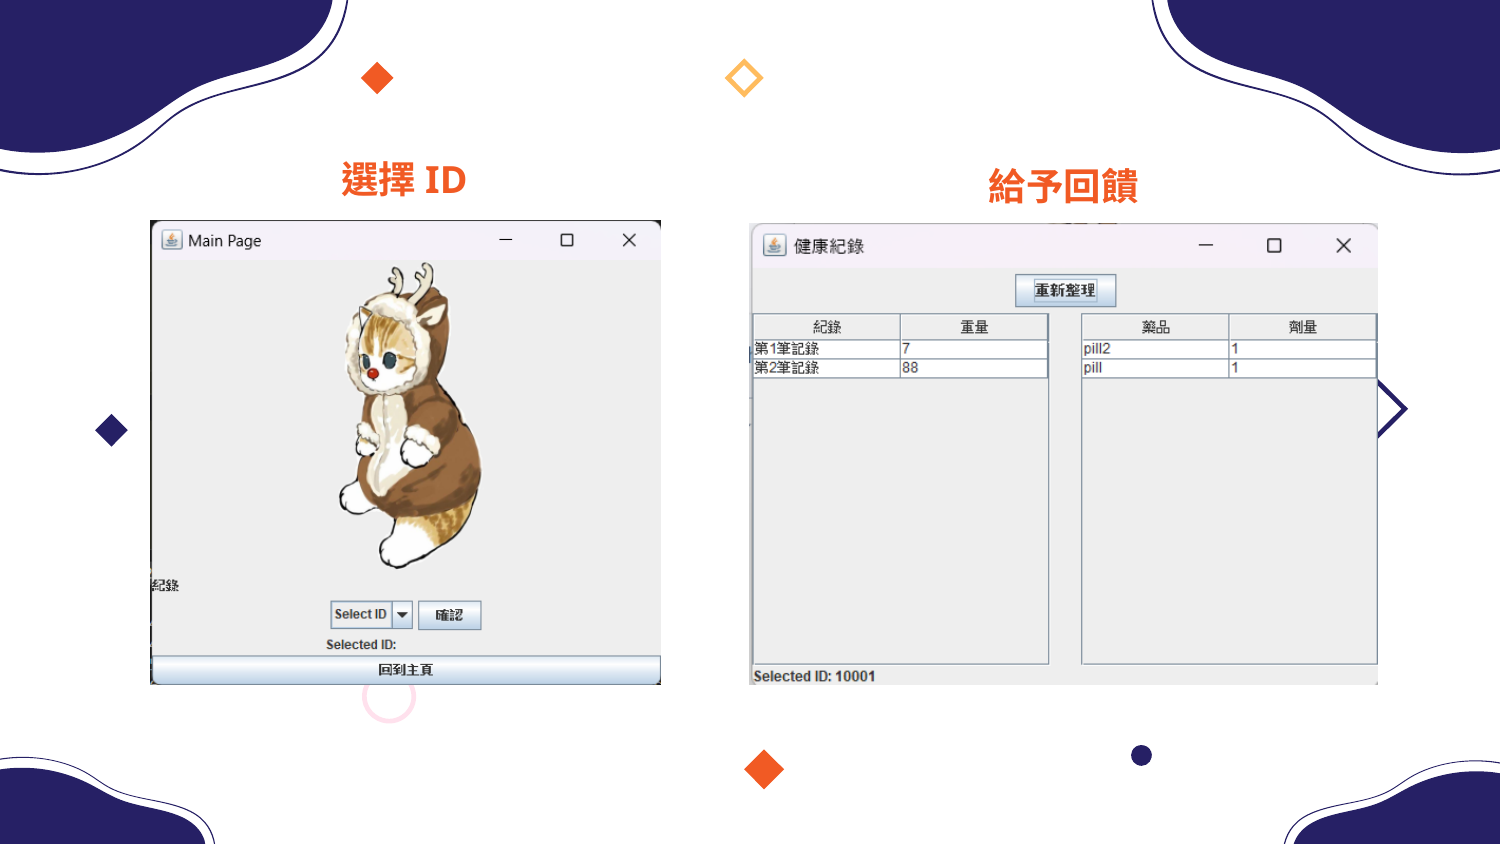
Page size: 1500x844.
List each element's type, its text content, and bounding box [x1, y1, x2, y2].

title 選擇ID [178, 140, 631, 205]
picture [749, 223, 1378, 685]
text_box 給予回饋 [838, 155, 1289, 216]
picture [150, 220, 661, 685]
